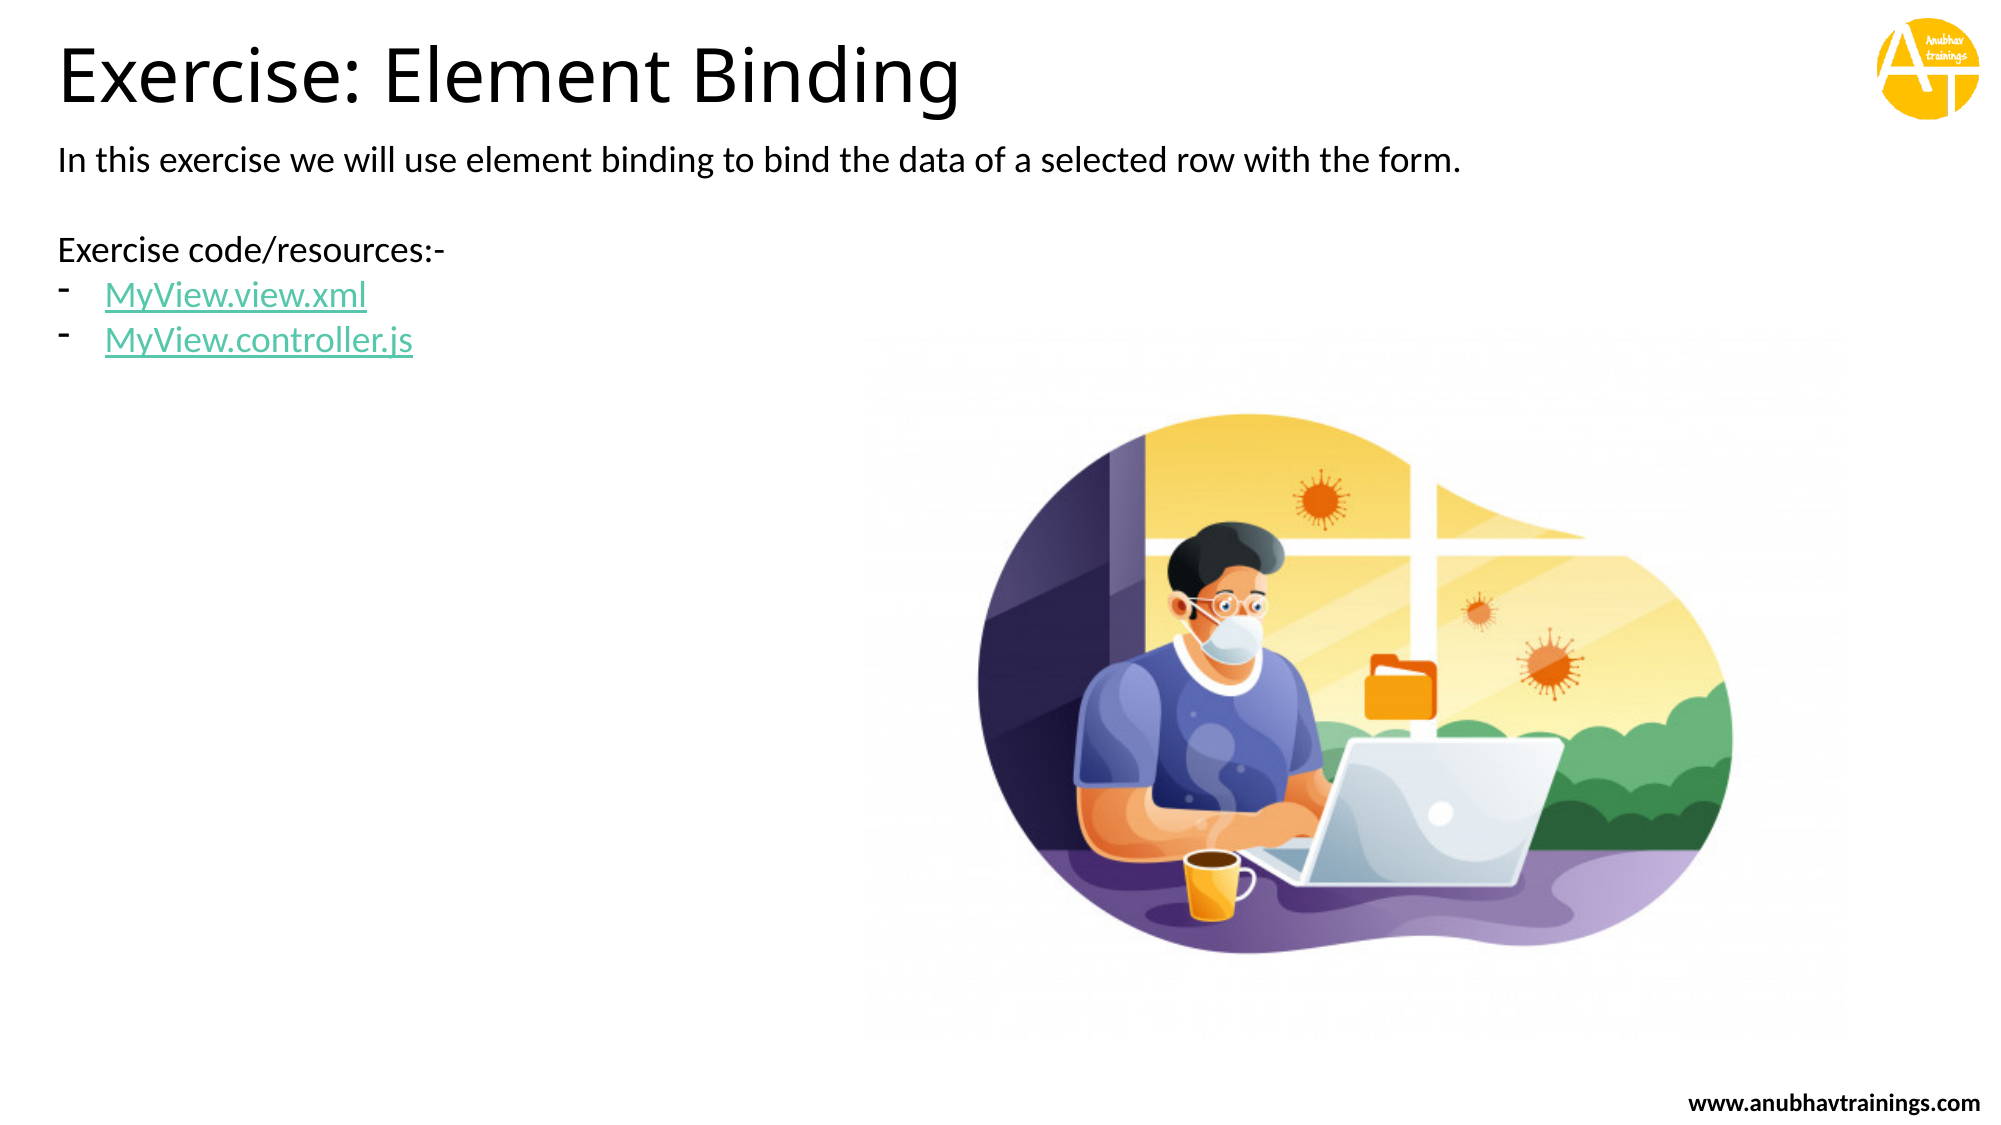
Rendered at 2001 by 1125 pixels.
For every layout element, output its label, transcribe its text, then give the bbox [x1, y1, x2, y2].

picture [1866, 11, 1985, 128]
text_box Exercise: Element Binding [42, 30, 1319, 127]
footer www.anubhavtrainings.com [1669, 1089, 2000, 1114]
text_box In this exercise we will use element binding to bind the data of a selected row with the form. Exercise code/resources:- MyView.view.xml MyView.controller.js [42, 127, 1874, 368]
picture [866, 327, 1845, 1041]
